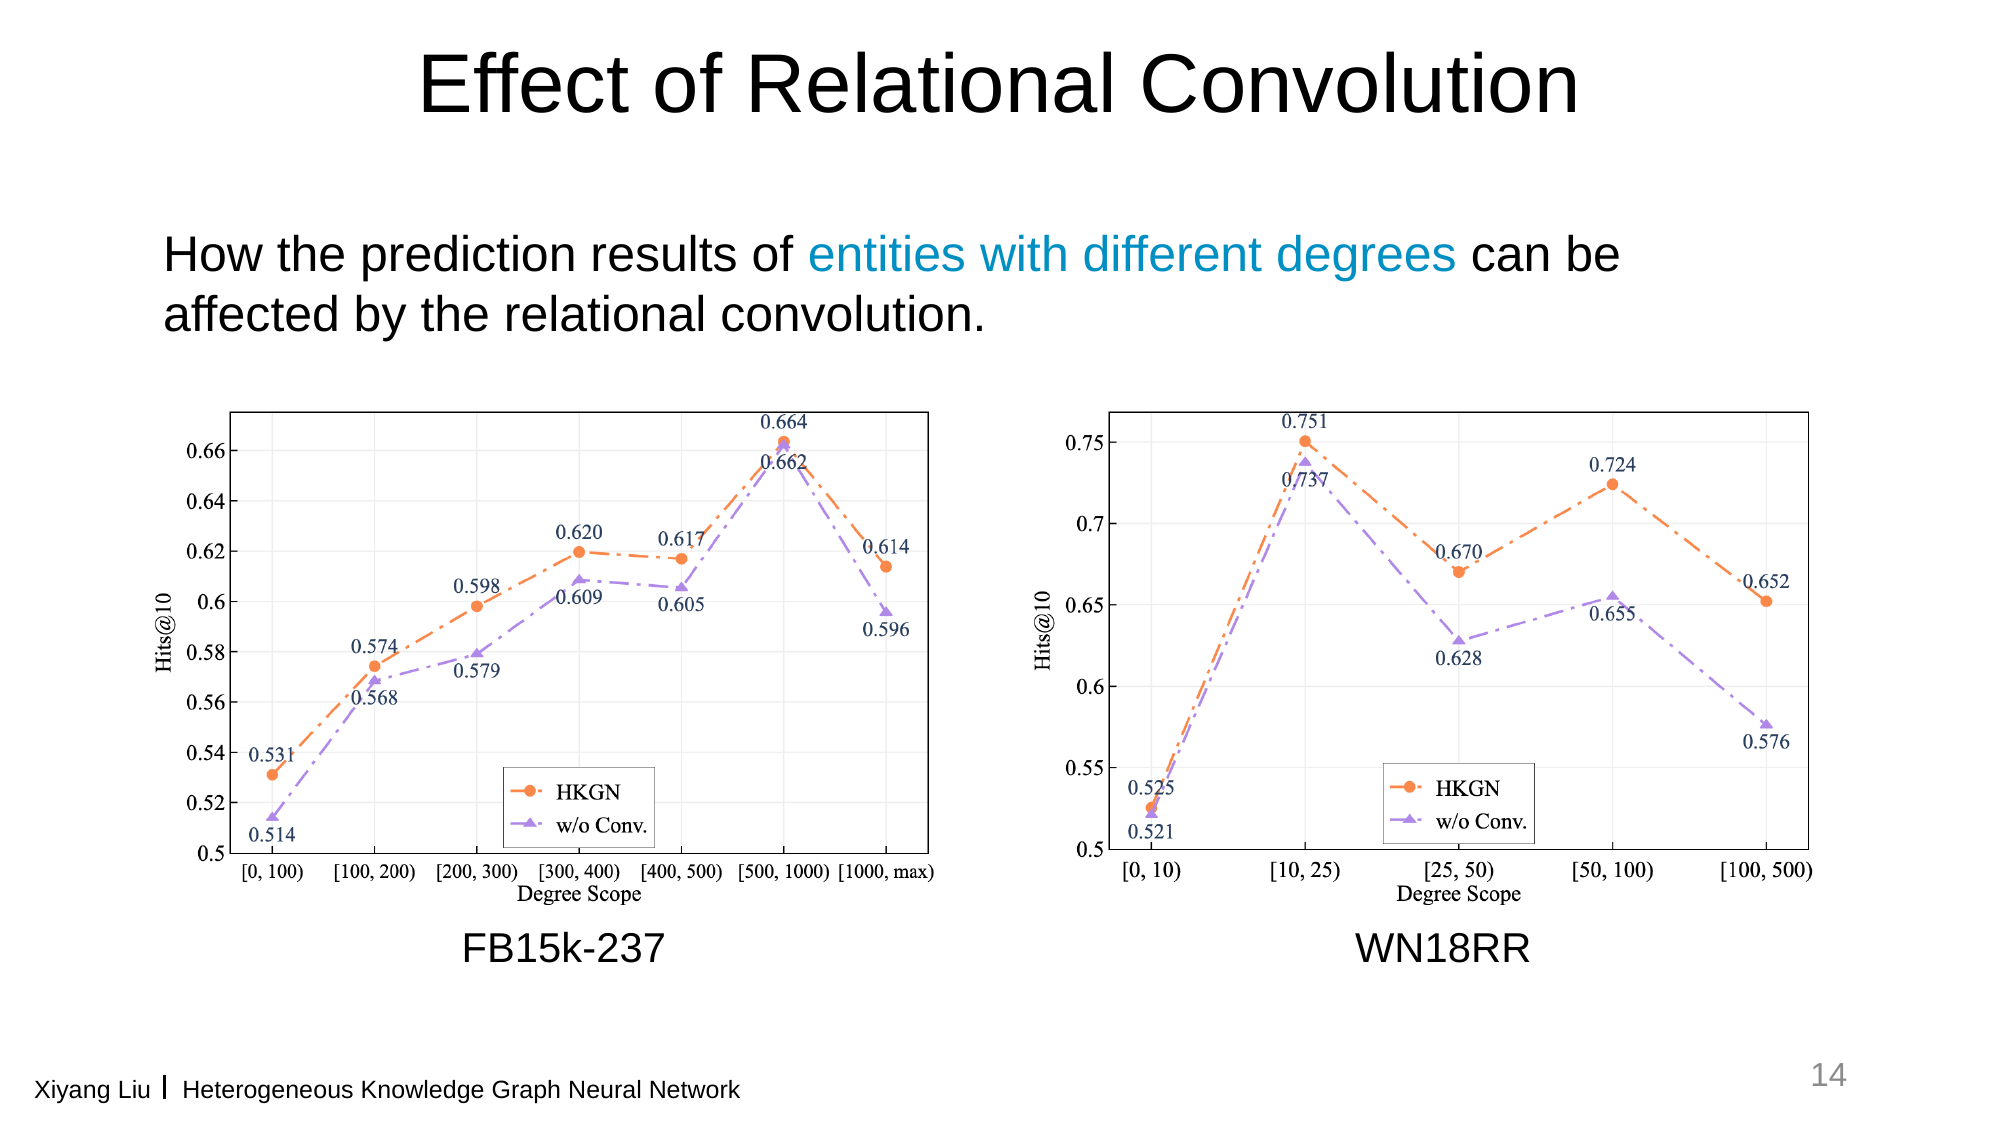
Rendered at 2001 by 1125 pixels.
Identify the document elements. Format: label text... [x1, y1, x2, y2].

text_box FB15k-237 [446, 913, 682, 979]
slide_number 14 [1412, 1042, 1863, 1103]
picture [148, 406, 935, 905]
picture [1027, 406, 1814, 905]
text_box WN18RR [1340, 913, 1547, 979]
text_box How the prediction results of entities with different degrees can be affected by the relational convolution. [148, 214, 1795, 350]
title Effect of Relational Convolution [395, 22, 1605, 149]
